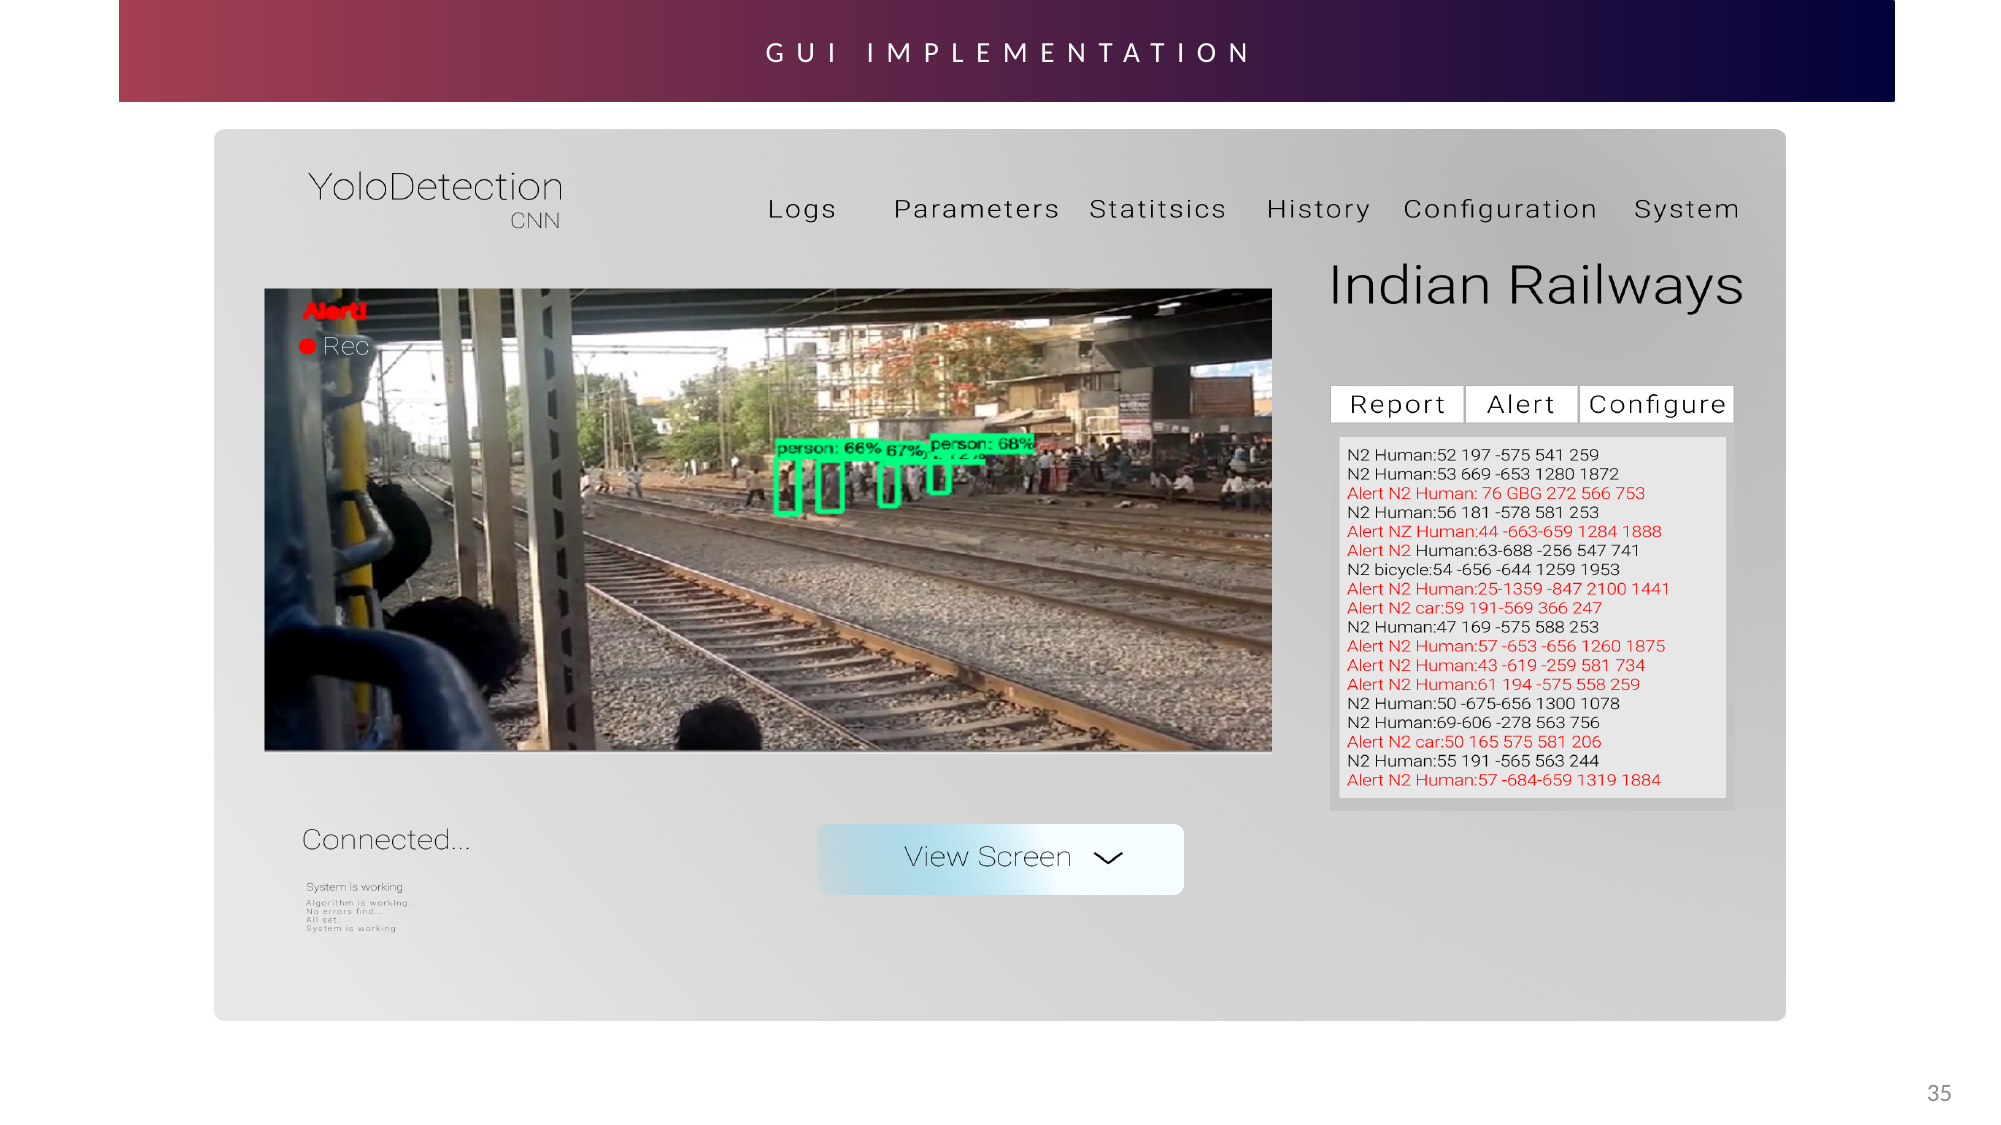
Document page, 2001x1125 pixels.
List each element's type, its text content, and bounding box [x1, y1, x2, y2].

picture [214, 129, 1786, 1021]
list GUI Implementation [119, 0, 1895, 102]
slide_number 35 [1894, 1061, 1968, 1121]
